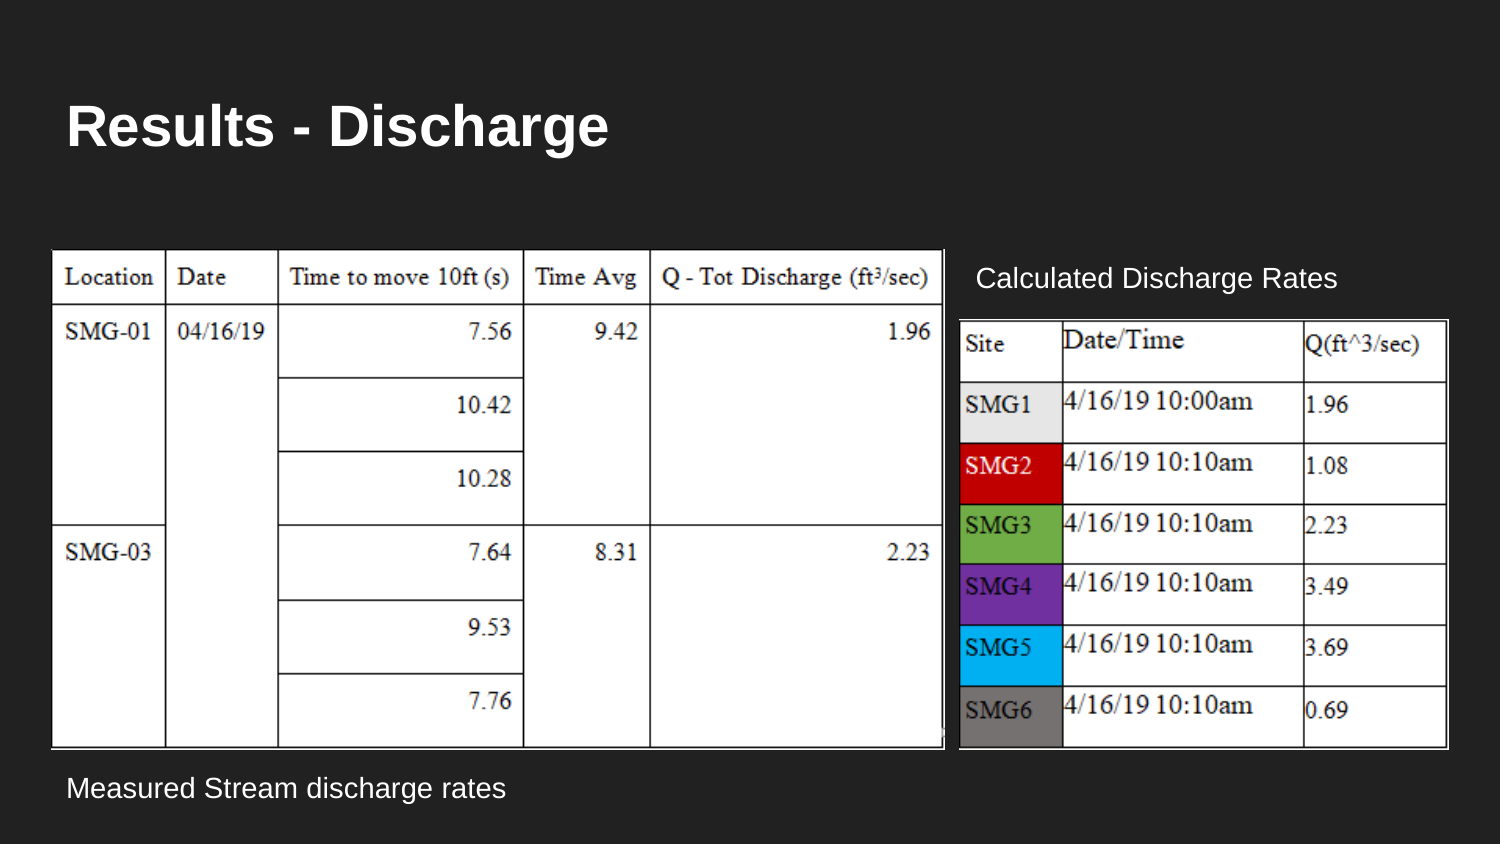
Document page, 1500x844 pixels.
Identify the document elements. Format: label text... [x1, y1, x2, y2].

title Results - Discharge [51, 72, 1449, 167]
picture [982, 640, 989, 649]
picture [992, 643, 999, 654]
text_box Calculated Discharge Rates [960, 244, 1439, 315]
picture [1002, 643, 1008, 654]
list Measured Stream discharge rates [51, 756, 674, 827]
picture [50, 249, 946, 750]
picture [959, 319, 1450, 750]
